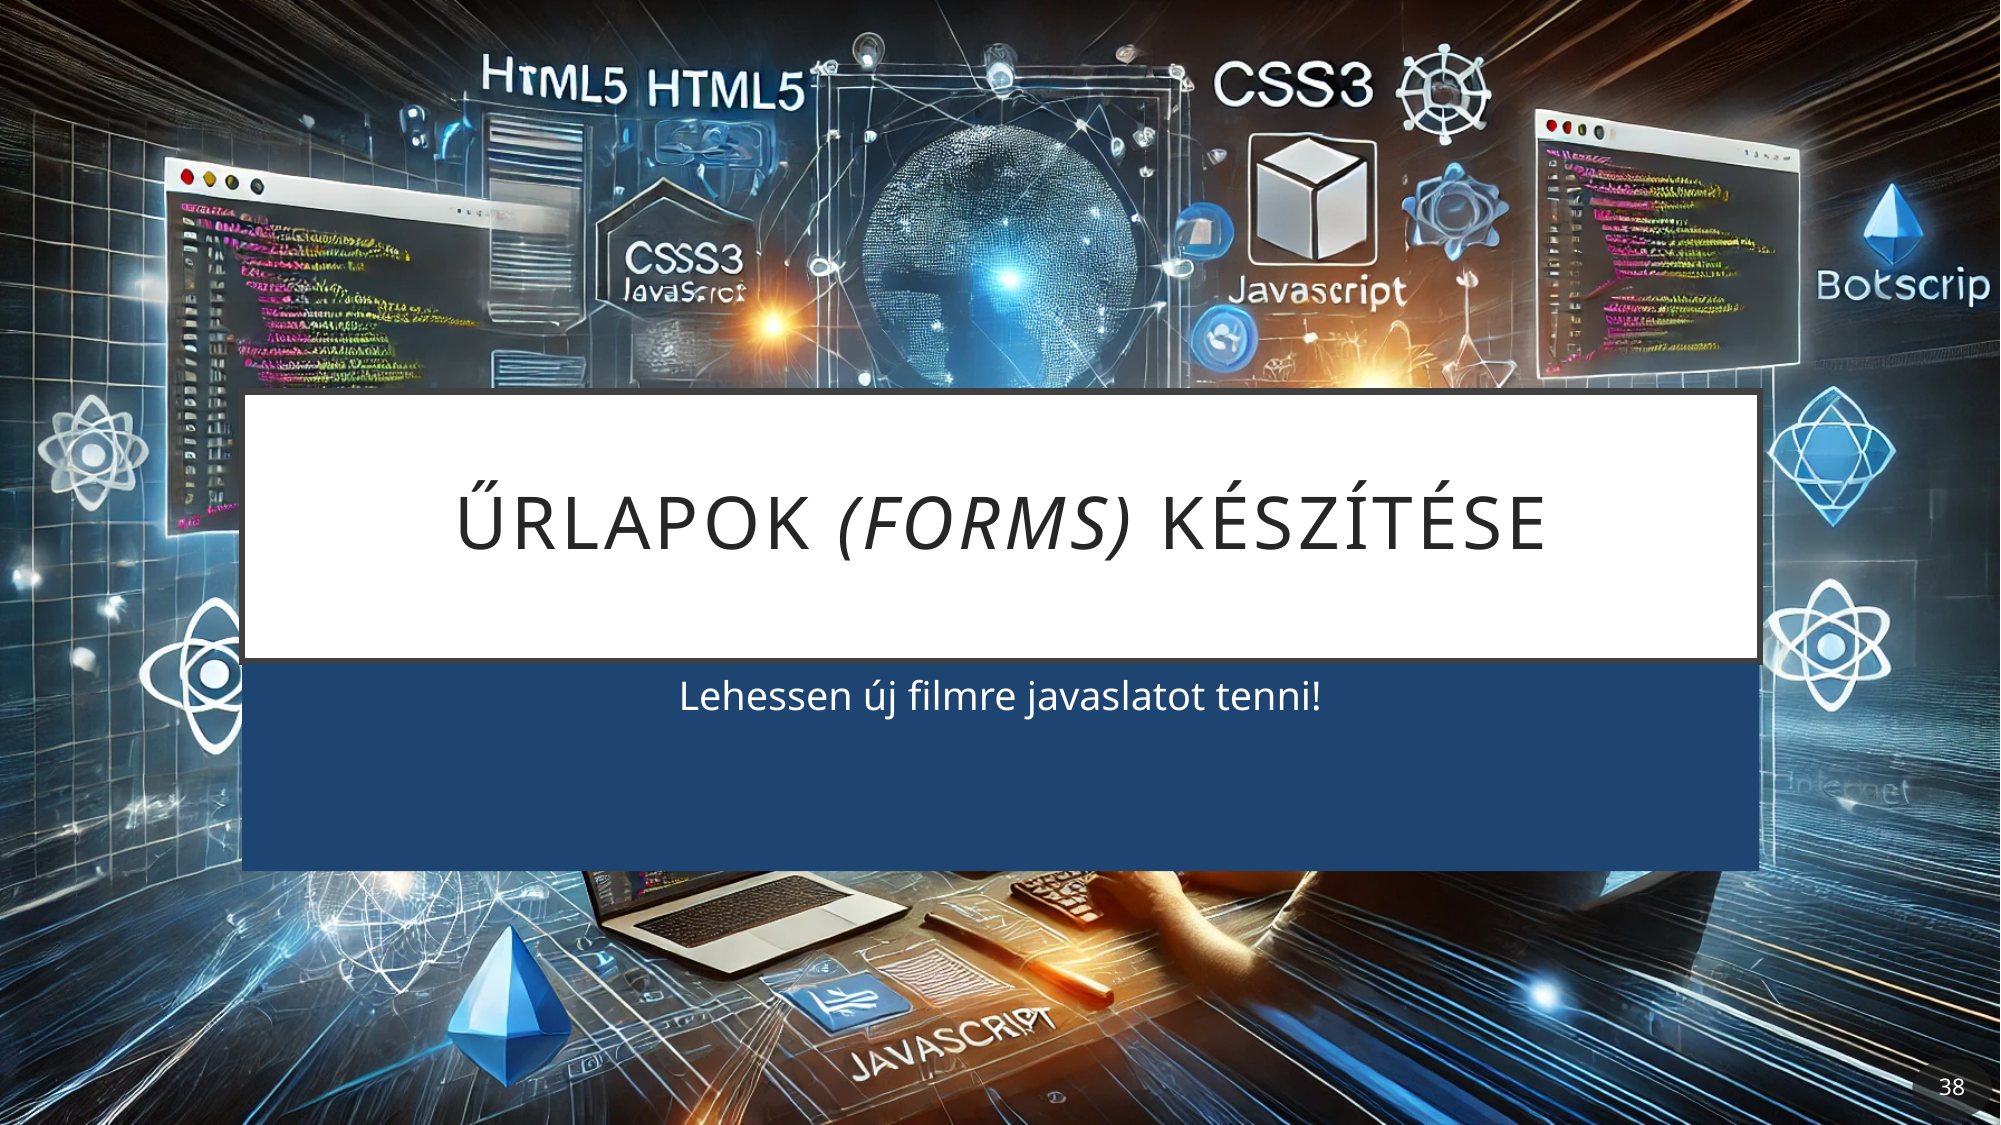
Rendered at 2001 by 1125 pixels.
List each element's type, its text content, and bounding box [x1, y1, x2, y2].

title Űrlapok (forms) készítése [239, 388, 1763, 665]
picture [0, 0, 2000, 1125]
slide_number 38 [1912, 1058, 1993, 1119]
list Lehessen új filmre javaslatot tenni! [242, 663, 1760, 872]
